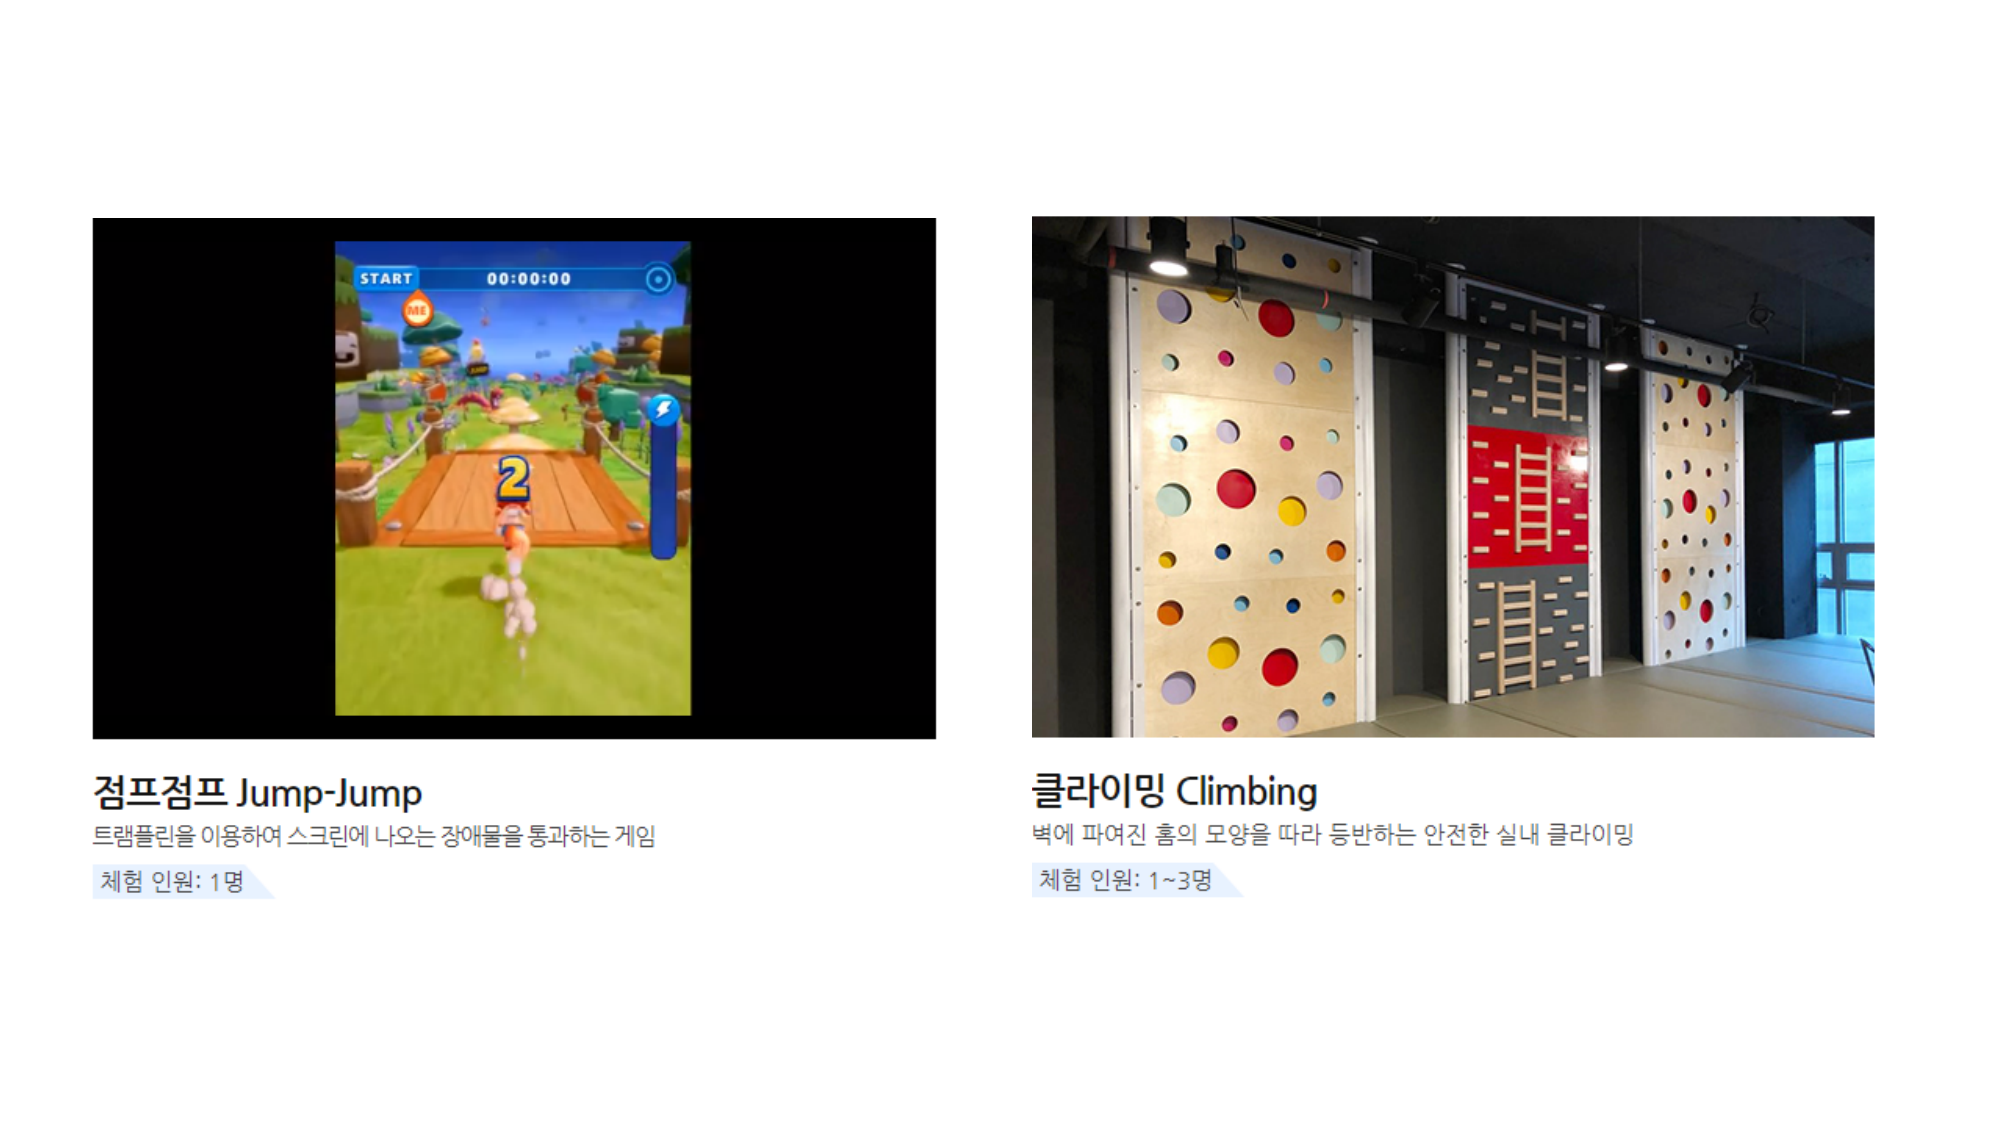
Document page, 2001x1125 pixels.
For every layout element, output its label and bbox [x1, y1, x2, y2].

picture [90, 218, 941, 907]
picture [1032, 215, 1878, 910]
